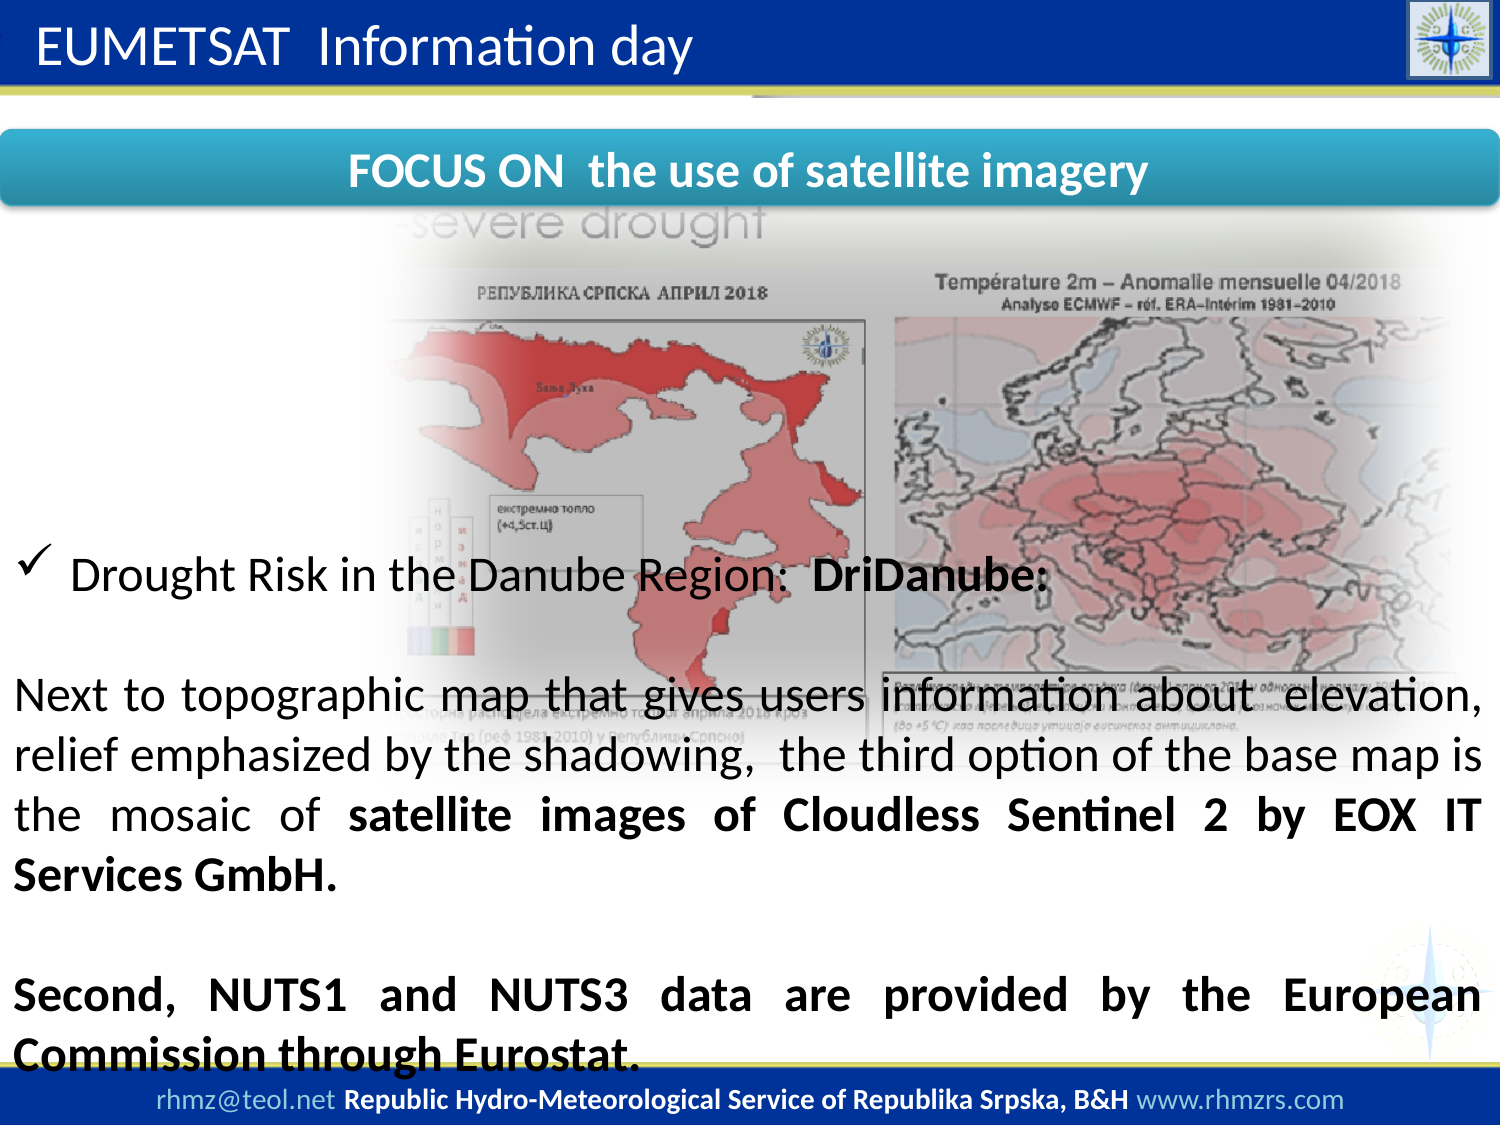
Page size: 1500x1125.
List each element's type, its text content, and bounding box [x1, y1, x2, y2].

picture [1353, 918, 1500, 1065]
picture [363, 138, 1486, 809]
picture [0, 0, 1500, 98]
text_box rhmz@teol.net Republic Hydro-Meteorological Service of Republika Srpska, B&H www.rhmzrs.com [0, 1073, 1500, 1125]
text_box EUMETSAT Information day [20, 0, 710, 85]
picture [1413, 2, 1486, 76]
text_box Drought Risk in the Danube Region: DriDanube: Next to topographic map that gives users information about elevation, relief emphasized by the shadowing, the third option of the base map is the mosaic of satellite images of Cloudless Sentinel 2 by EOX IT Services GmbH. Second, NUTS1 and NUTS3 data are provided by the European Commission through Eurostat. [0, 533, 1498, 1089]
text_box FOCUS ON the use of satellite imagery [0, 128, 1500, 207]
